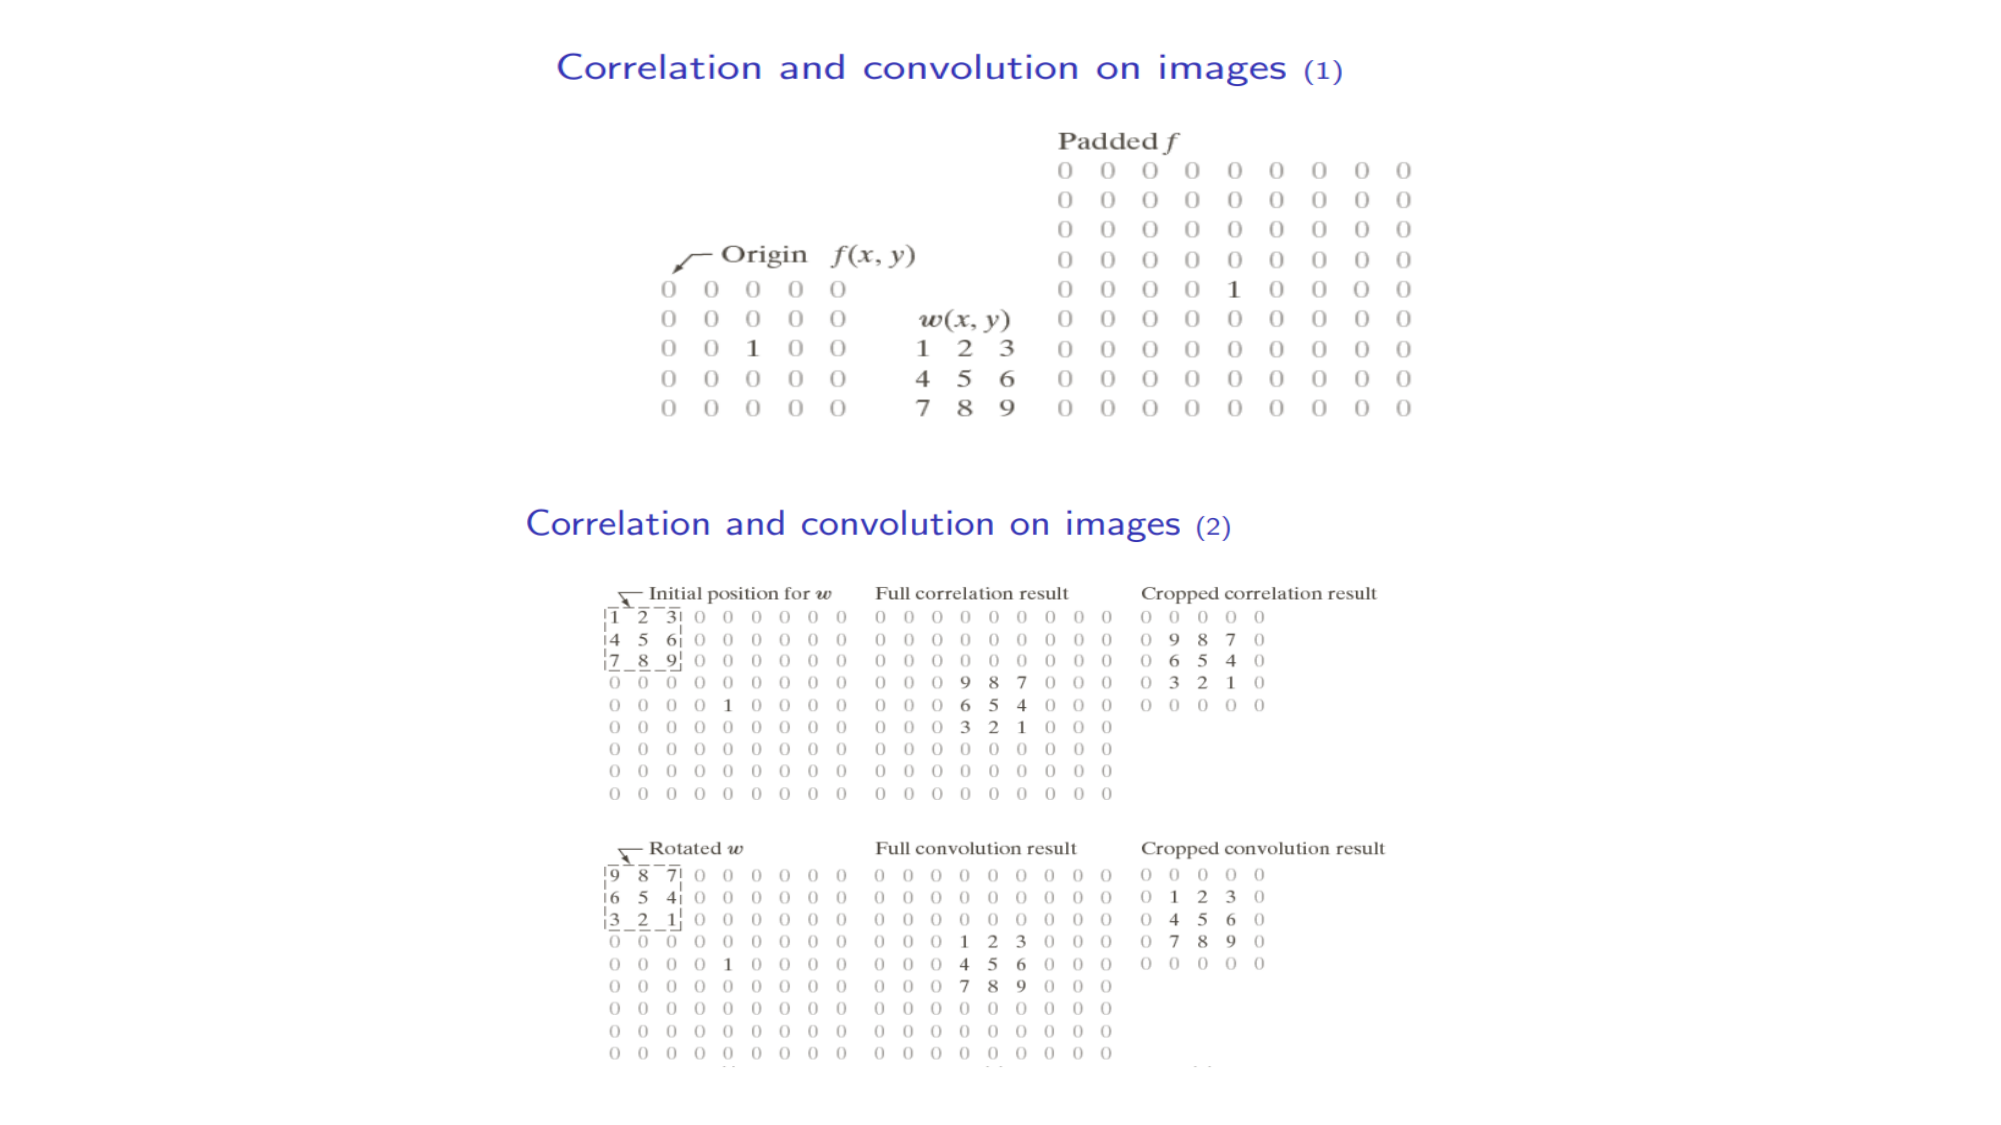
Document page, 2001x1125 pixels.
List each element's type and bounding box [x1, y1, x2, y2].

picture [515, 493, 1400, 1088]
picture [550, 35, 1436, 443]
